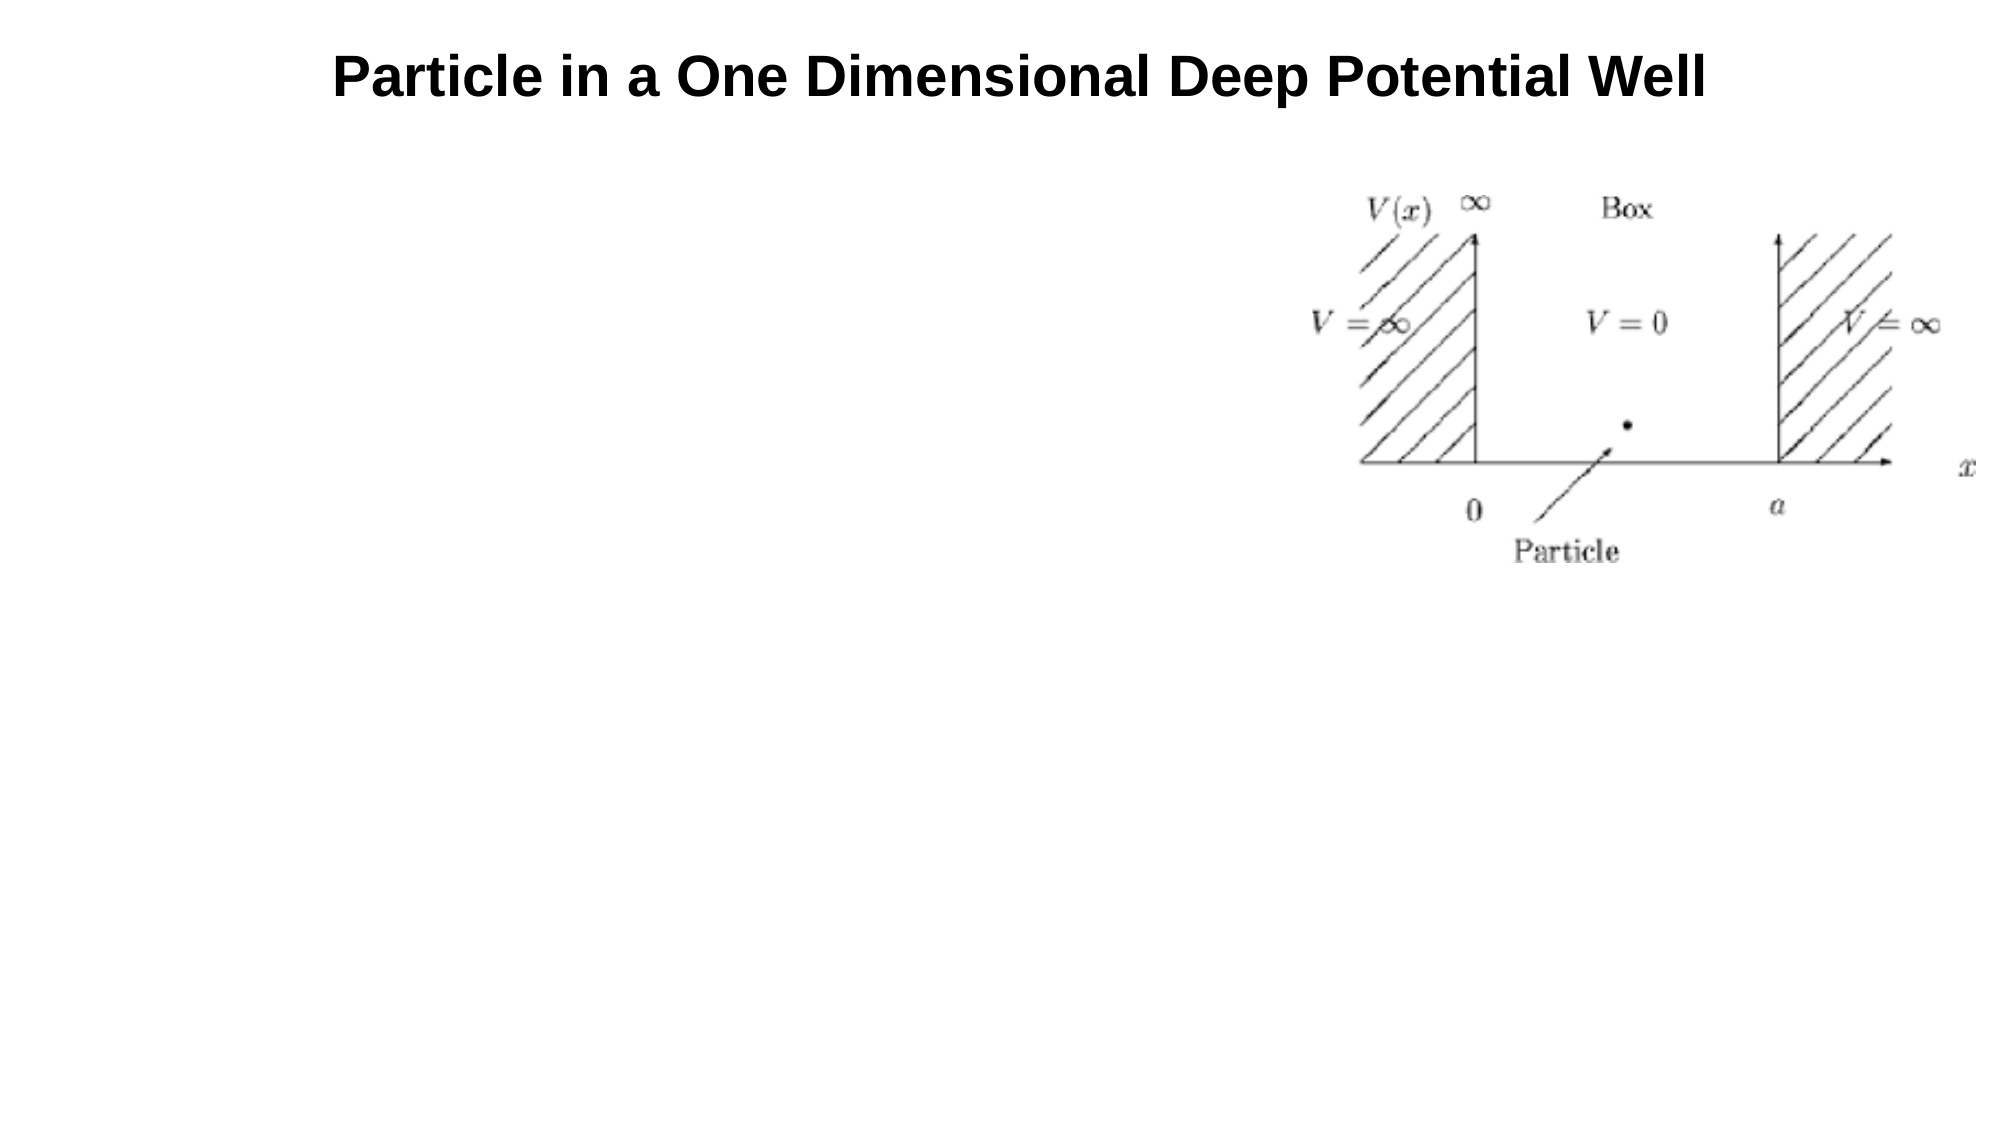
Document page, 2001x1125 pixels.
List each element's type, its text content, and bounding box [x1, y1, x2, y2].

picture [1311, 195, 1976, 563]
text_box Particle in a One Dimensional Deep Potential Well [258, 30, 1780, 116]
